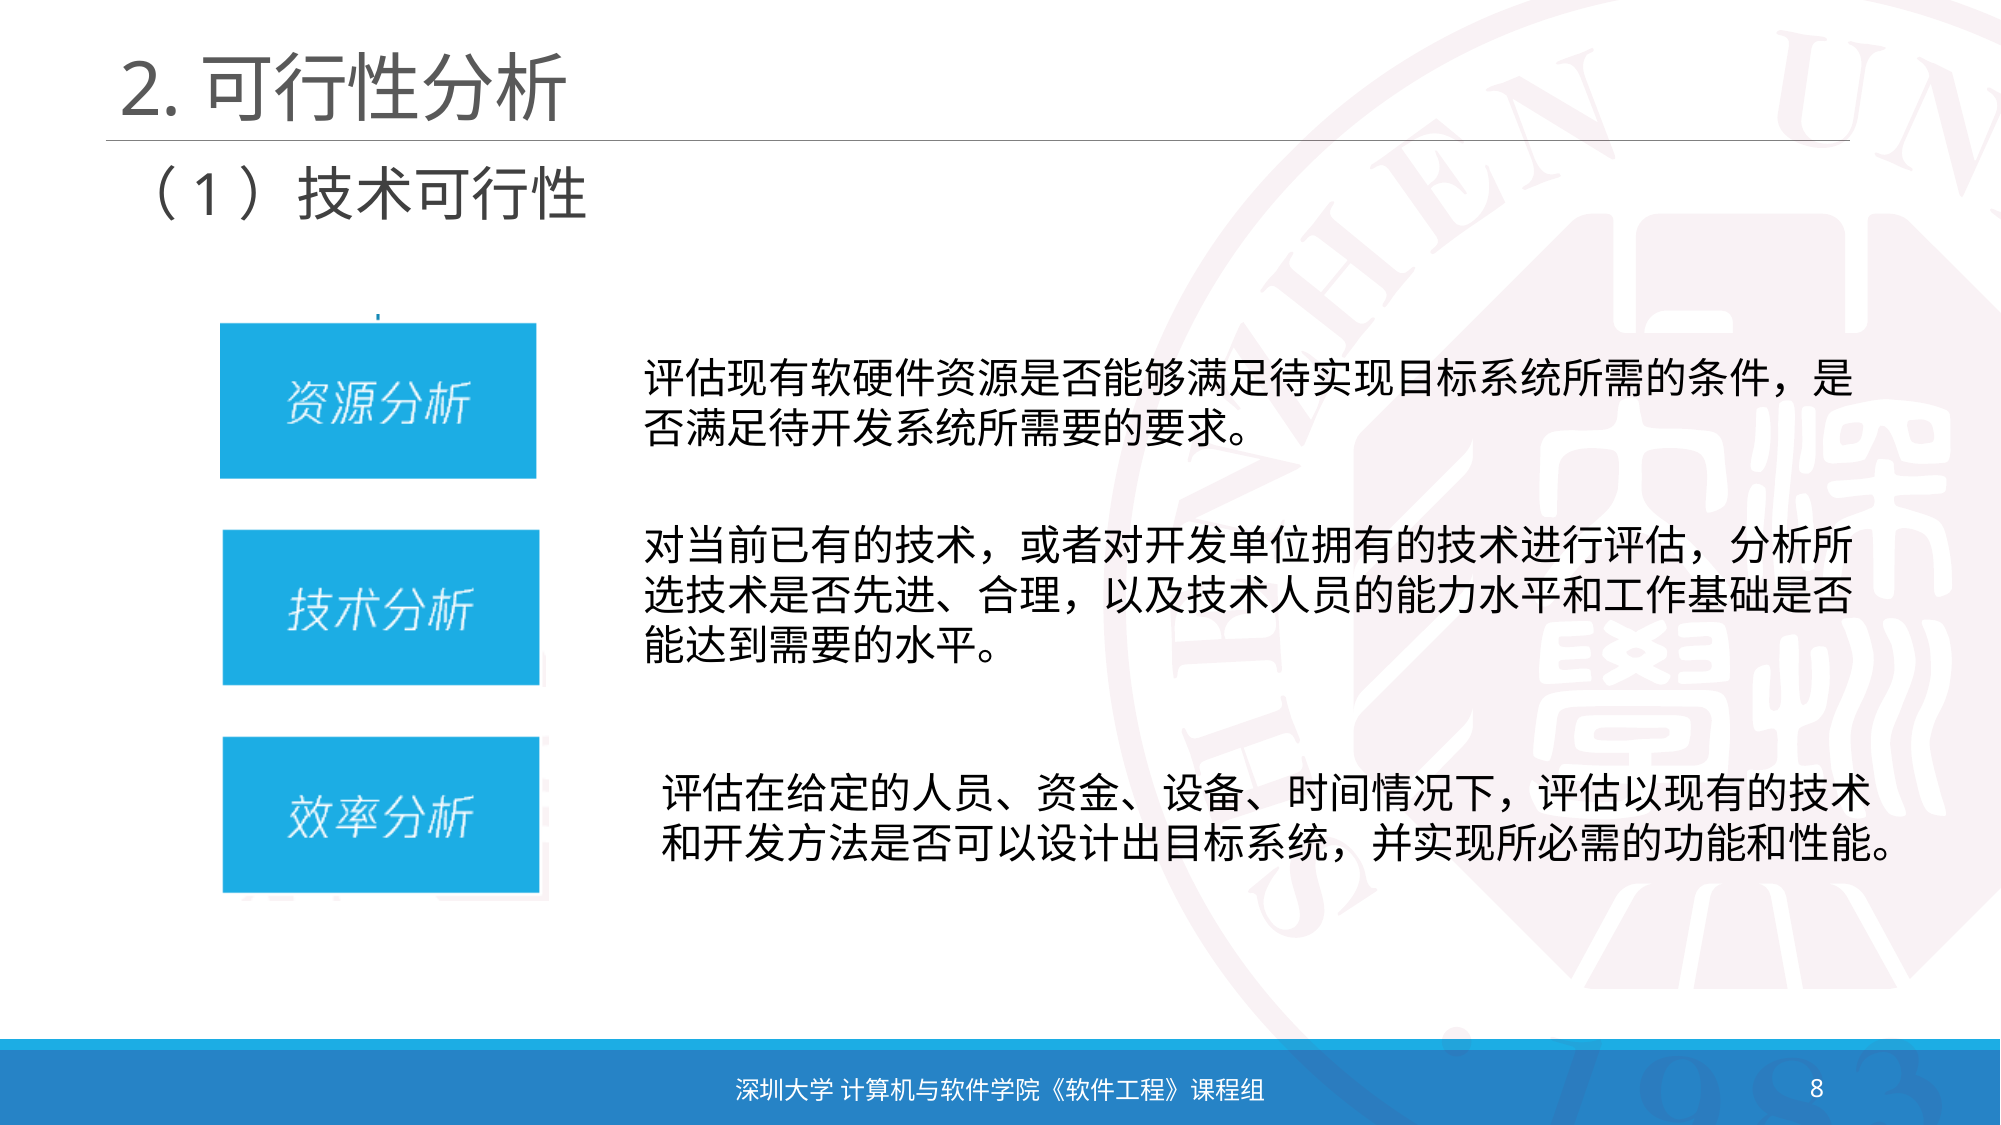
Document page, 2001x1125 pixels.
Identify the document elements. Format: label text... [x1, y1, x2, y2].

footer 深圳大学 计算机与软件学院《软件工程》课程组 [604, 1059, 1396, 1120]
text_box 对当前已有的技术，或者对开发单位拥有的技术进行评估，分析所选技术是否先进、合理，以及技术人员的能力水平和工作基础是否能达到需要的水平。 [628, 511, 1911, 677]
text_box 评估在给定的人员、资金、设备、时间情况下，评估以现有的技术和开发方法是否可以设计出目标系统，并实现所必需的功能和性能。 [646, 759, 1929, 875]
text_box 评估现有软硬件资源是否能够满足待实现目标系统所需的条件，是否满足待开发系统所需要的要求。 [628, 344, 1896, 460]
picture [219, 734, 549, 901]
picture [219, 527, 546, 688]
list （1）技术可行性 [104, 158, 1878, 1008]
title 2.可行性分析 [104, 0, 1856, 139]
slide_number 8 [1624, 1059, 1840, 1120]
picture [219, 314, 546, 491]
